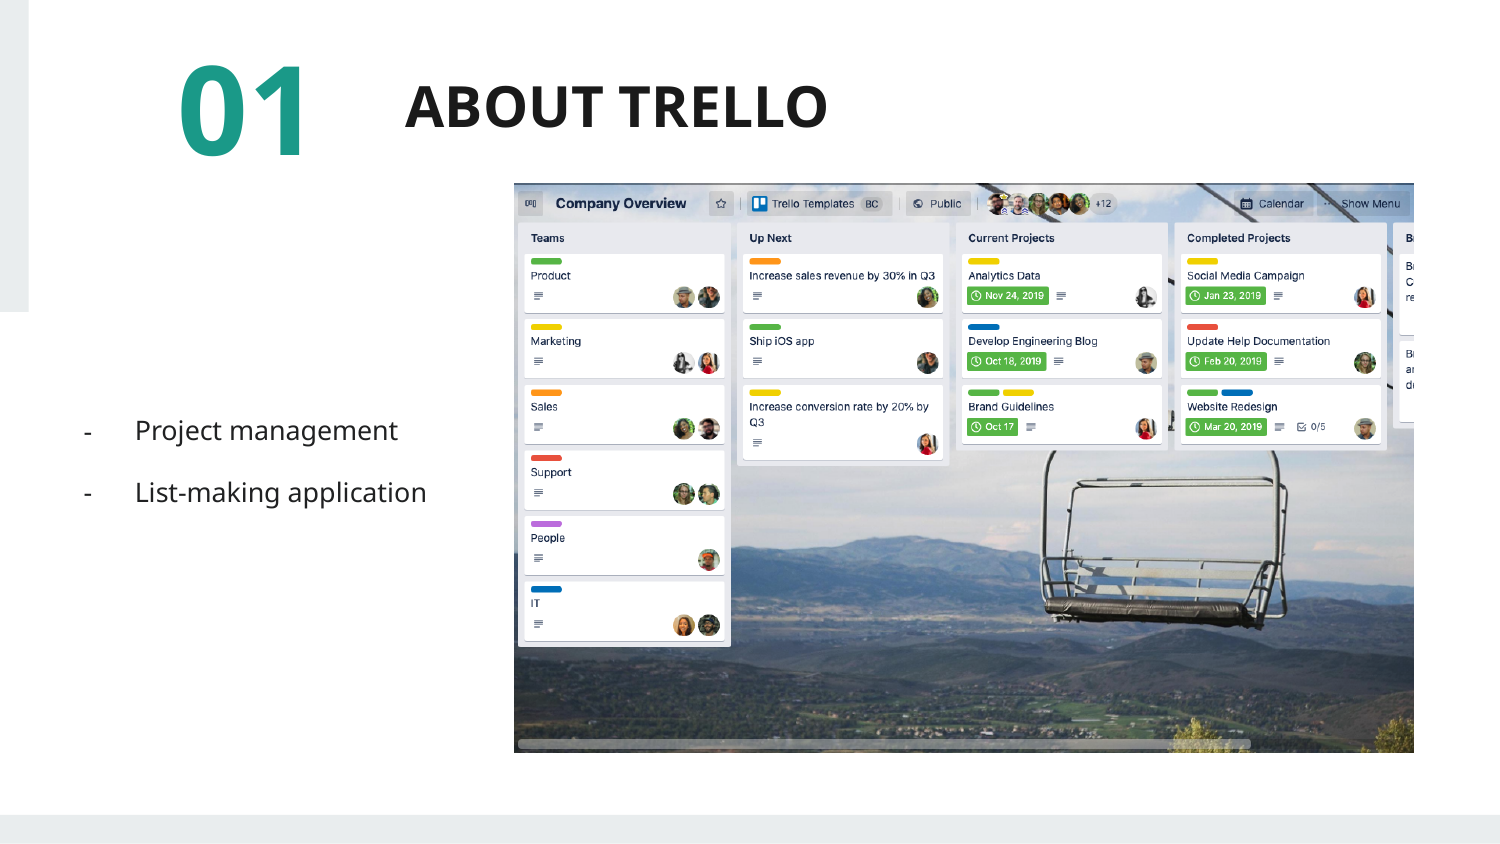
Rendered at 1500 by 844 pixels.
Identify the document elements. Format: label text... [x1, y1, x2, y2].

subtitle Project management List-making application [44, 401, 480, 458]
title ABOUT TRELLO [427, 55, 958, 157]
picture [514, 182, 1414, 753]
title 01 [70, 16, 427, 196]
